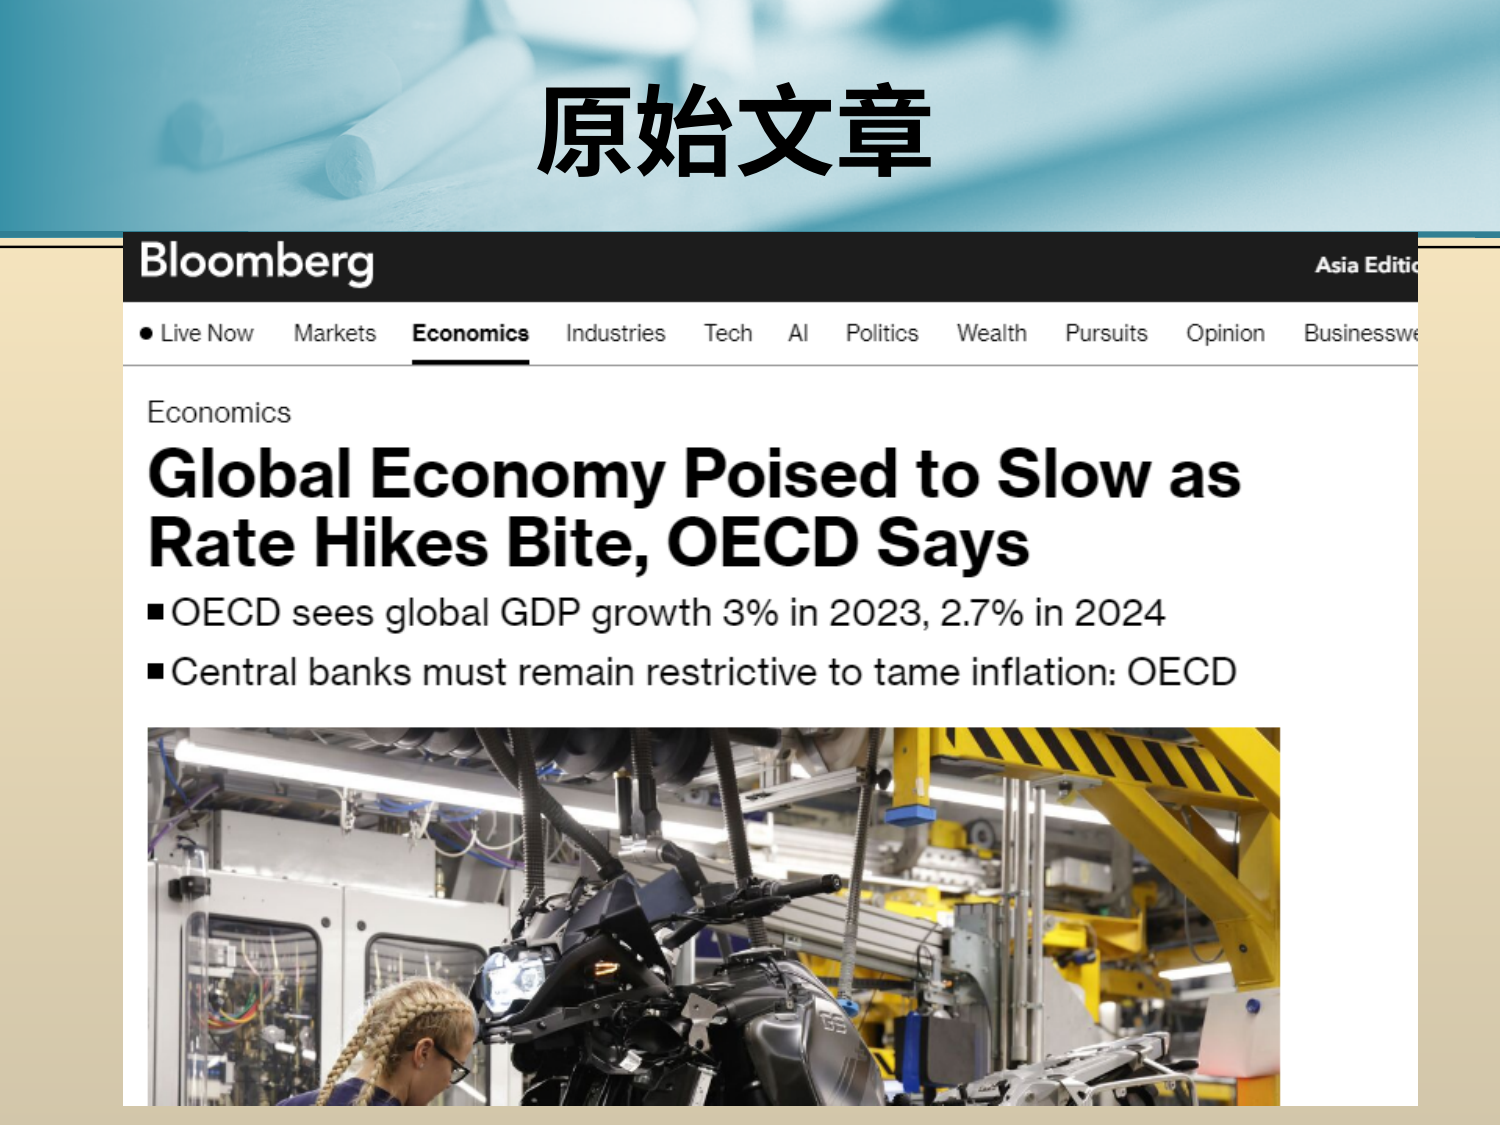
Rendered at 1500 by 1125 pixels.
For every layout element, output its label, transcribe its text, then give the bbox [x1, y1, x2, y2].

picture [123, 232, 1418, 1106]
title 原始文章 [0, 24, 1471, 233]
